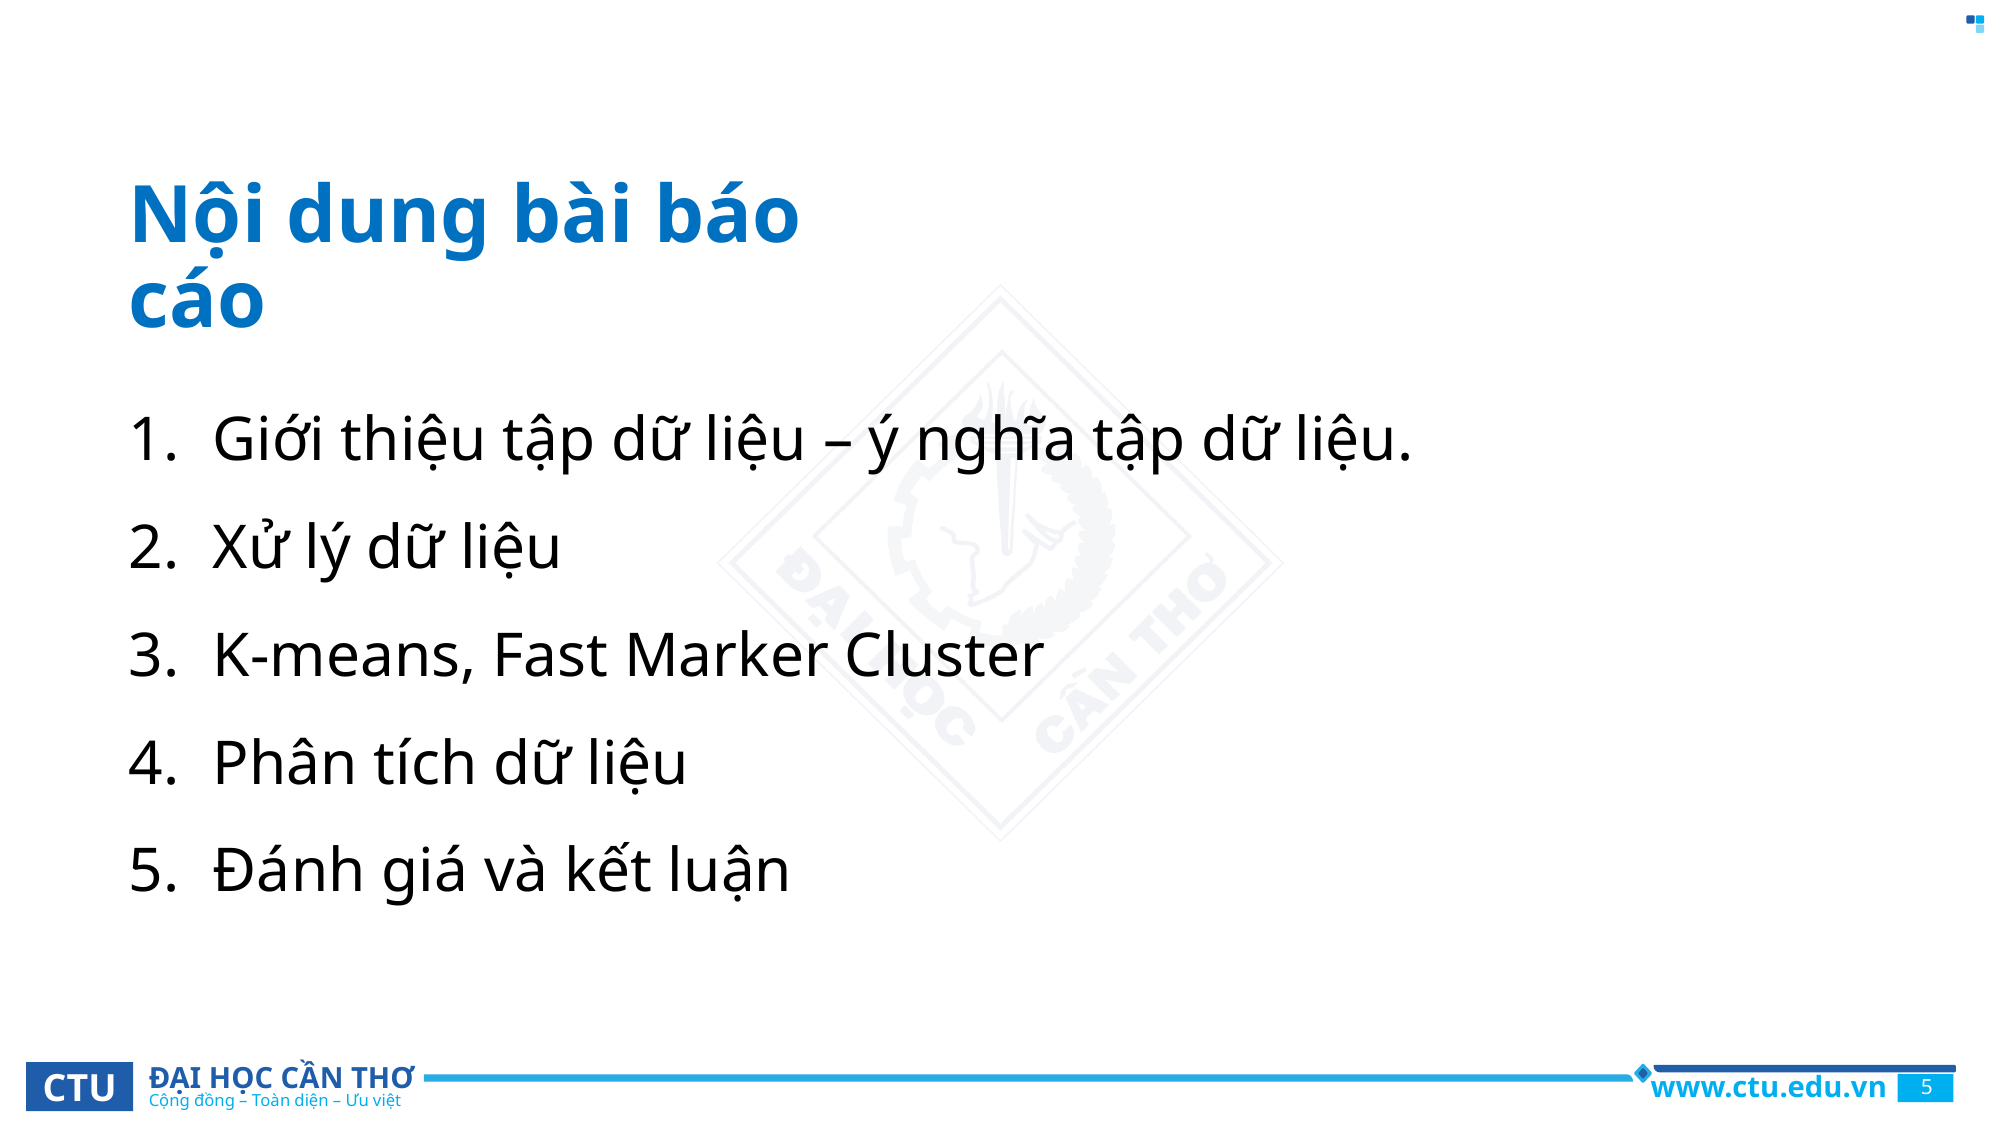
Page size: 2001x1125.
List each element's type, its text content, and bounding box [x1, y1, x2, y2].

title Nội dung bài báo cáo [113, 242, 927, 353]
subtitle Giới thiệu tập dữ liệu – ý nghĩa tập dữ liệu. Xử lý dữ liệu K-means, Fast Marker Cluster Phân tích dữ liệu Đánh giá và kết luận [113, 378, 1668, 941]
